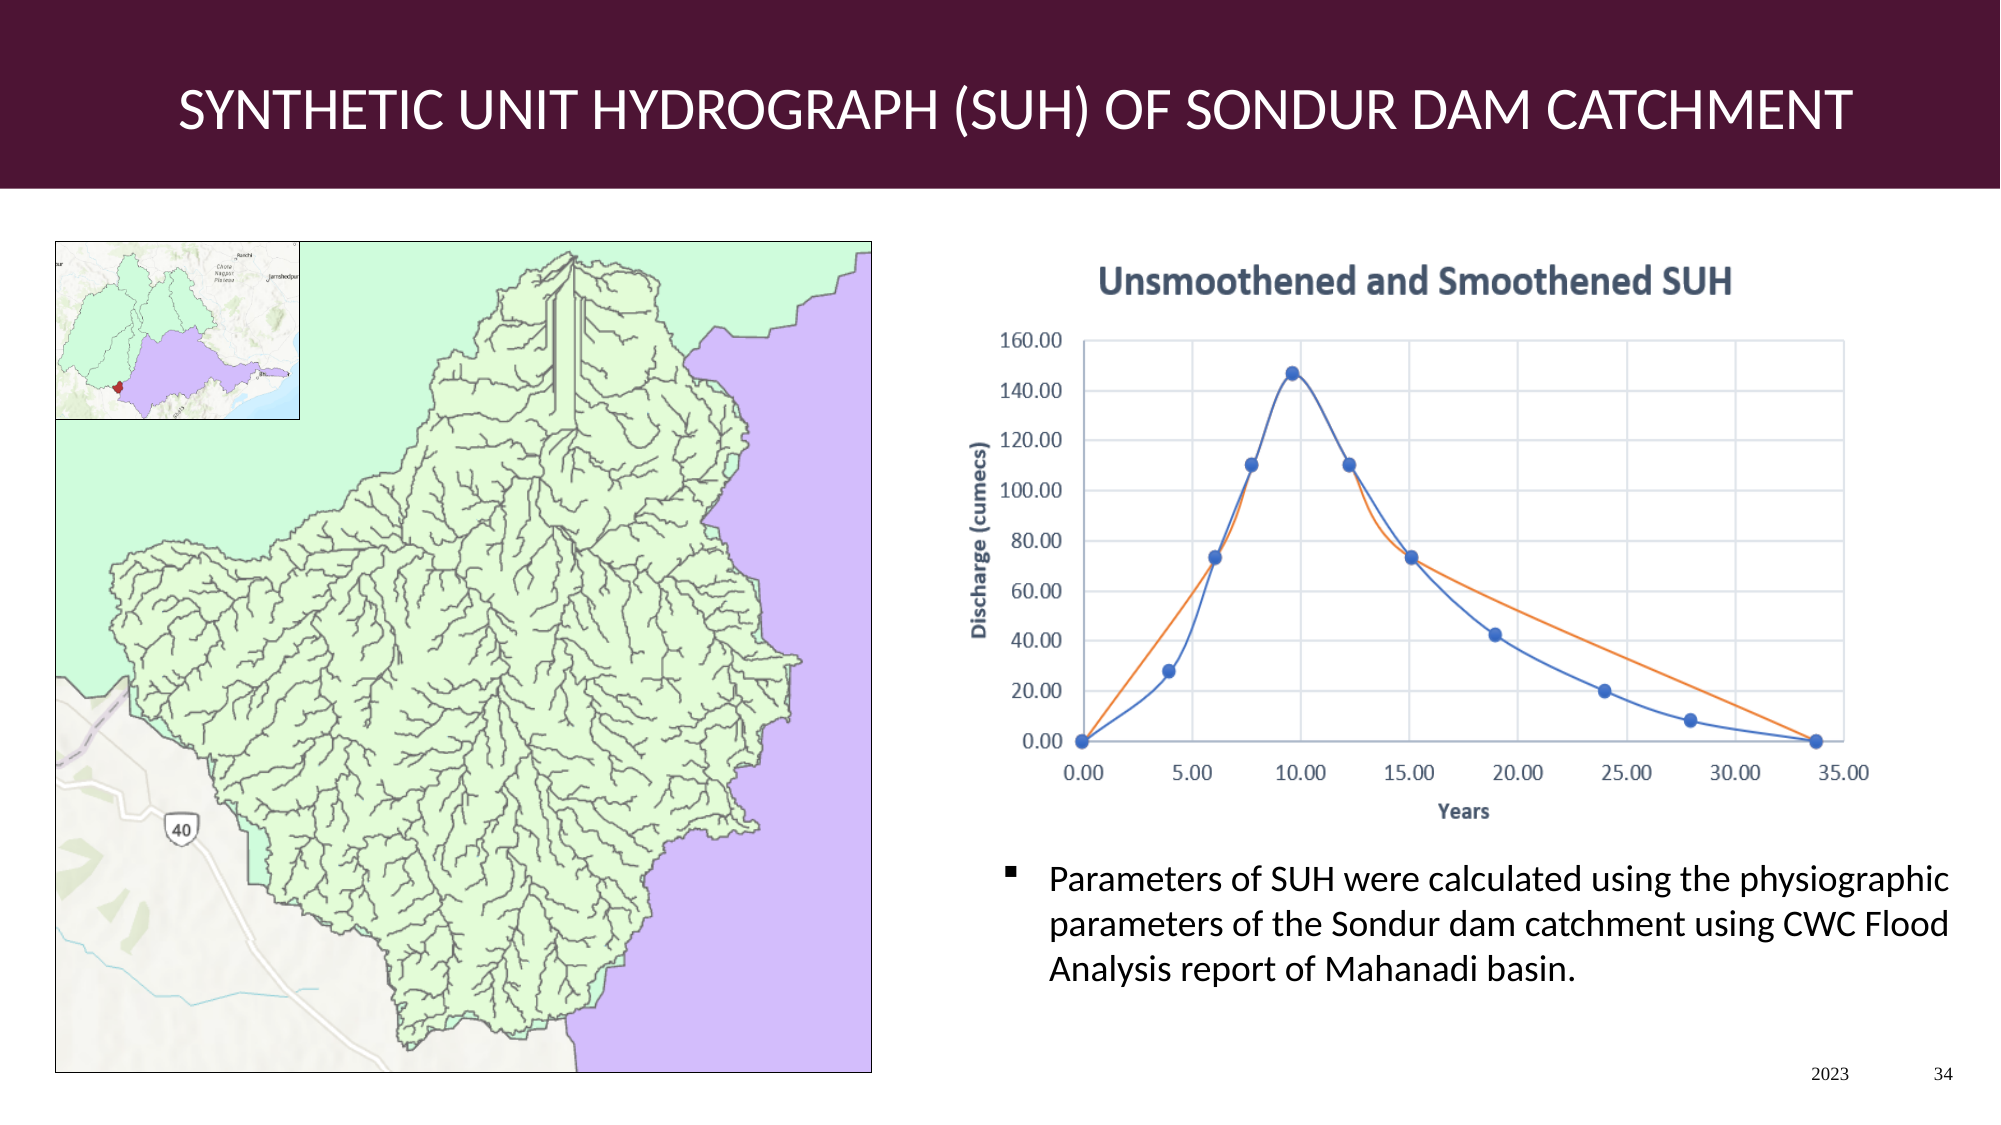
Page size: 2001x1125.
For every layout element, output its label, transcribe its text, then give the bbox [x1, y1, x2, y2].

picture [937, 240, 1888, 848]
slide_number 34 [1864, 1042, 1968, 1103]
slide_number 2023 [1150, 1042, 1864, 1103]
text_box Parameters of SUH were calculated using the physiographic parameters of the Sondur dam catchment using CWC Flood Analysis report of Mahanadi basin. [987, 846, 1988, 997]
title Synthetic unit hydrograph (SUH) of sondur dam catchment [106, 31, 1940, 157]
picture [54, 240, 872, 1073]
